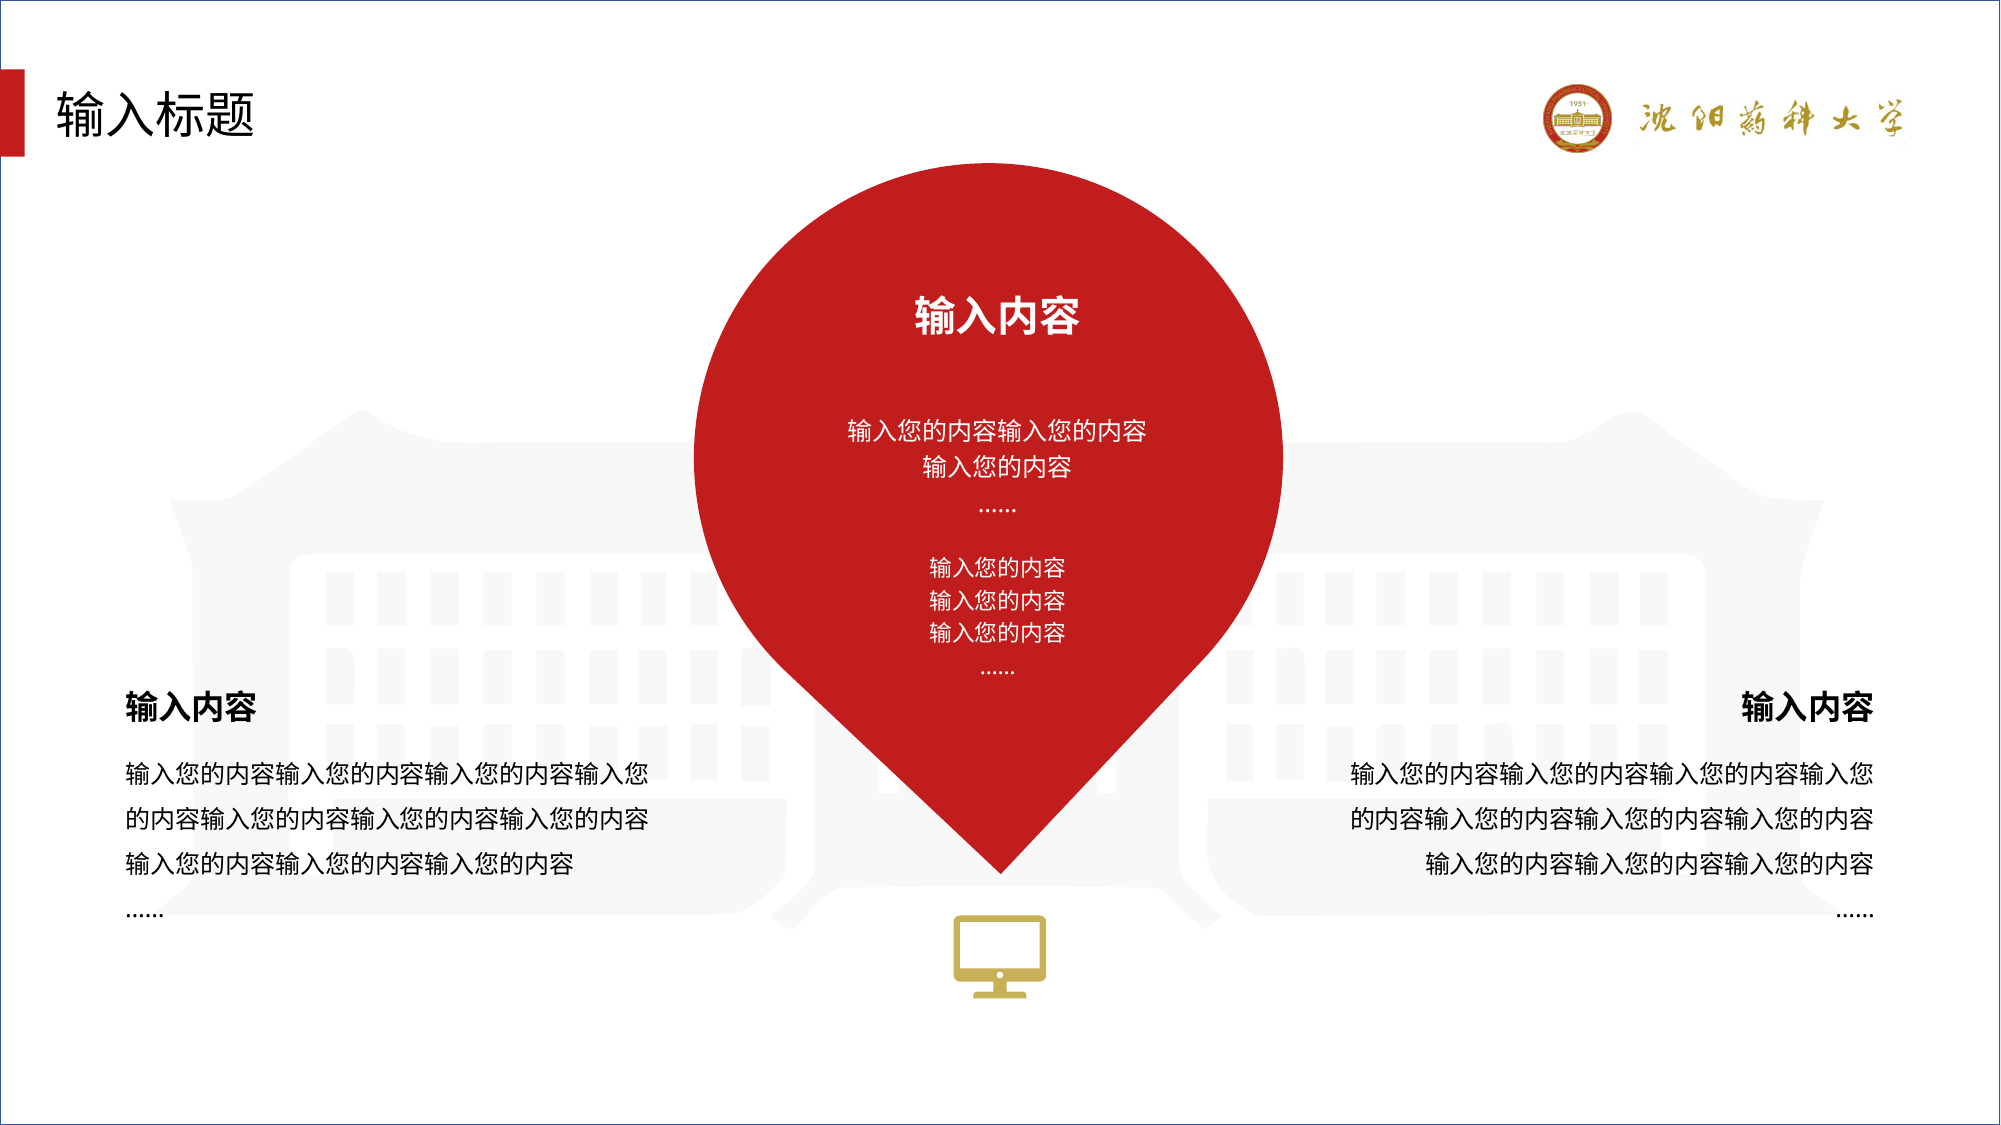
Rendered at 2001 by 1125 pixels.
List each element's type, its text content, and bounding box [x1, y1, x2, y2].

picture [1632, 84, 1912, 145]
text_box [1321, 678, 1890, 960]
text_box [692, 287, 747, 629]
text_box 输入标题 [40, 76, 426, 152]
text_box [110, 678, 679, 960]
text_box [747, 269, 1248, 687]
text_box [760, 162, 1216, 269]
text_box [953, 915, 1047, 999]
text_box [800, 687, 1179, 876]
picture [1543, 84, 1612, 153]
text_box [1248, 316, 1285, 600]
